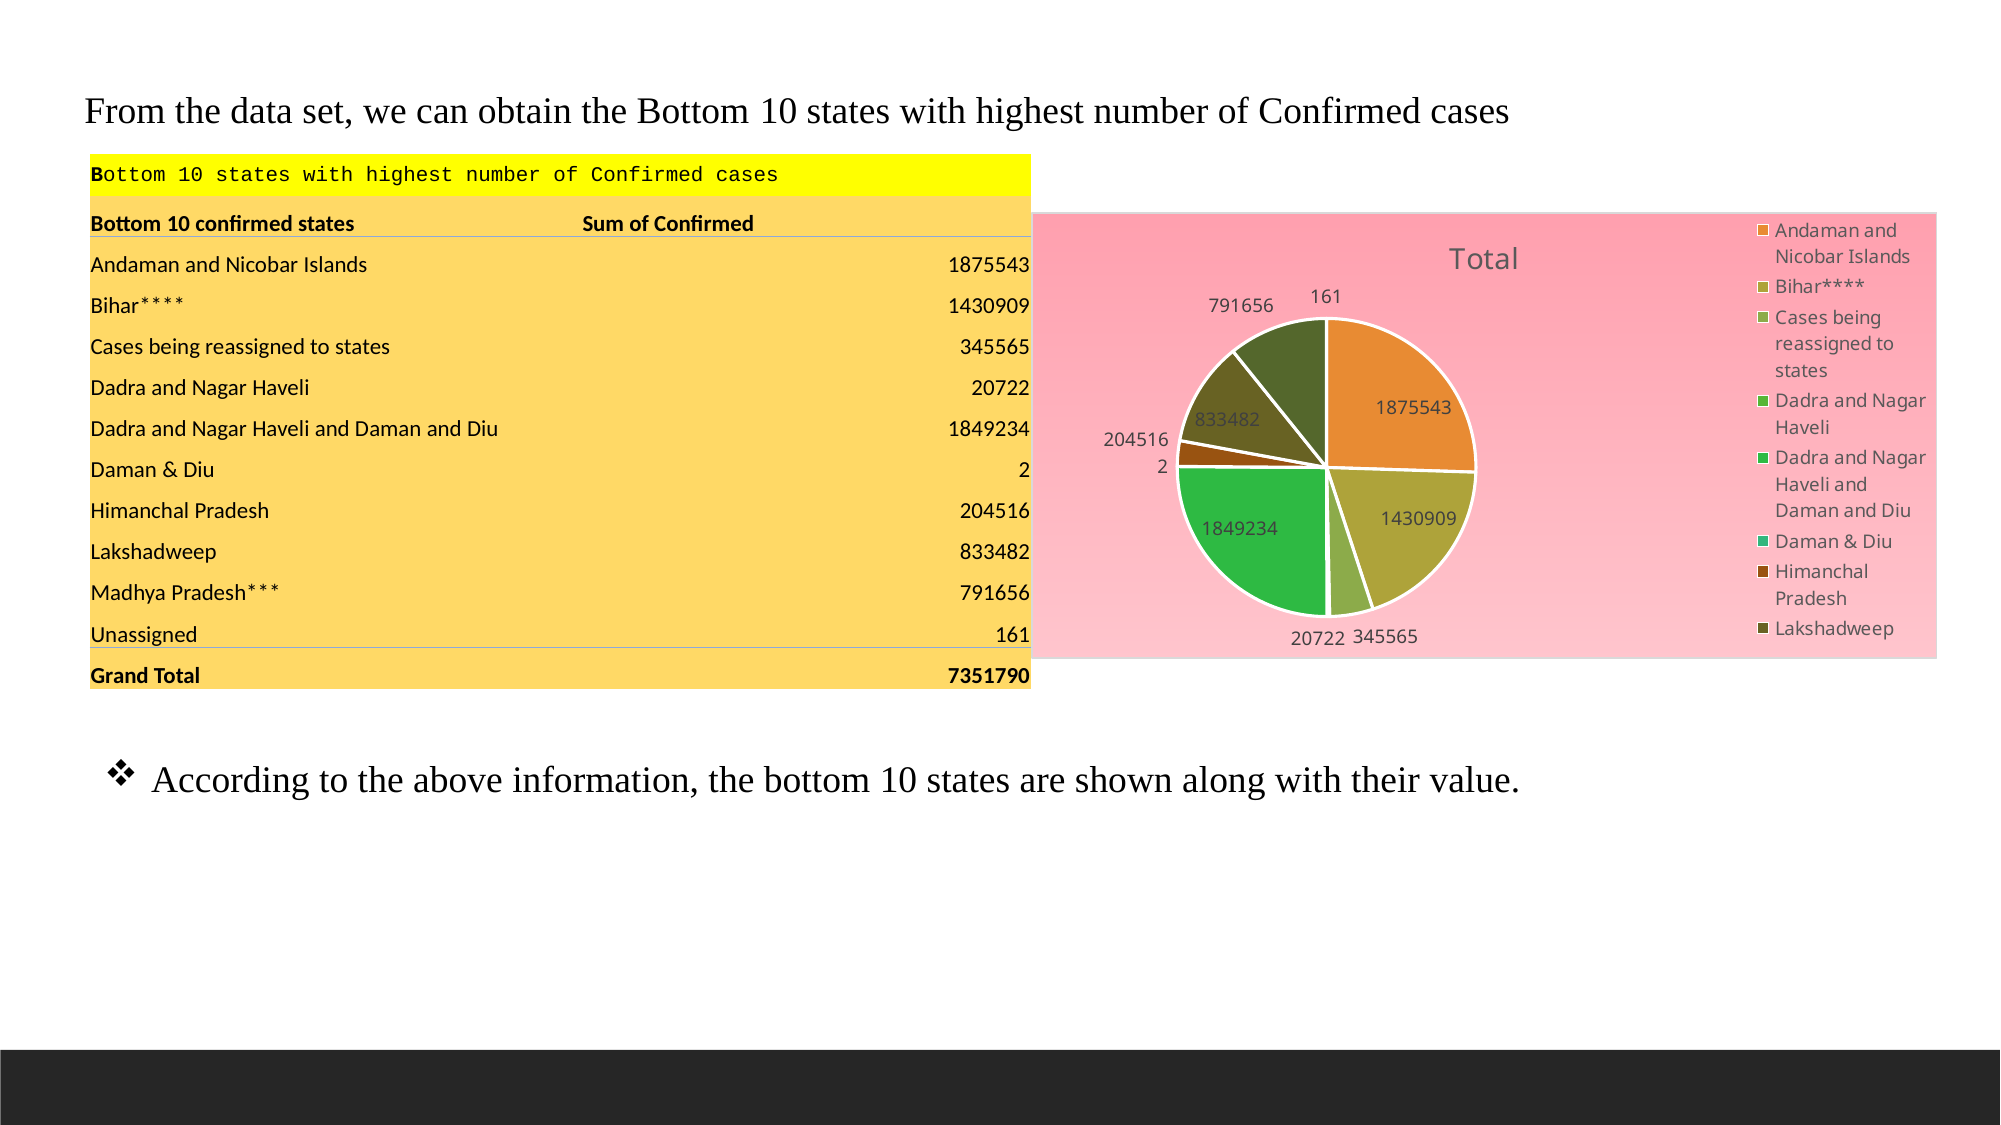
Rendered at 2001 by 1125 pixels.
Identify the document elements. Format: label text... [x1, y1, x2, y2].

table_cell Andaman and Nicobar Islands [90, 237, 581, 278]
table_cell Dadra and Nagar Haveli [90, 360, 581, 401]
table_cell Bihar**** [90, 278, 581, 319]
table_cell 204516 [581, 483, 1027, 524]
table_cell 1875543 [581, 237, 1027, 278]
table_cell Daman & Diu [90, 442, 581, 483]
table_cell Sum of Confirmed [581, 196, 1031, 236]
text_box From the data set, we can obtain the Bottom 10 states with highest number of Confirmed cases [69, 79, 1827, 139]
chart [1030, 211, 1938, 660]
table_cell Dadra and Nagar Haveli and Daman and Diu [90, 401, 581, 442]
text_box According to the above information, the bottom 10 states are shown along with their value. [89, 747, 1775, 807]
table_cell 791656 [581, 566, 1027, 607]
table_cell 1430909 [581, 278, 1027, 319]
table_cell 833482 [581, 524, 1027, 566]
table_cell Himanchal Pradesh [90, 483, 581, 524]
table_cell 345565 [581, 319, 1027, 360]
table_cell 1849234 [581, 401, 1027, 442]
table_cell 7351790 [581, 648, 1031, 689]
table_cell Cases being reassigned to states [90, 319, 581, 360]
table_cell 20722 [581, 360, 1027, 401]
table_cell Unassigned [90, 607, 581, 647]
table_cell Bottom 10 confirmed states [90, 196, 581, 236]
table_header Bottom 10 states with highest number of Confirmed cases [90, 154, 1031, 196]
table_cell 2 [581, 442, 1027, 483]
table_cell Lakshadweep [90, 524, 581, 566]
table_cell Madhya Pradesh*** [90, 566, 581, 607]
table_cell Grand Total [90, 648, 581, 689]
table_cell 161 [581, 607, 1027, 647]
